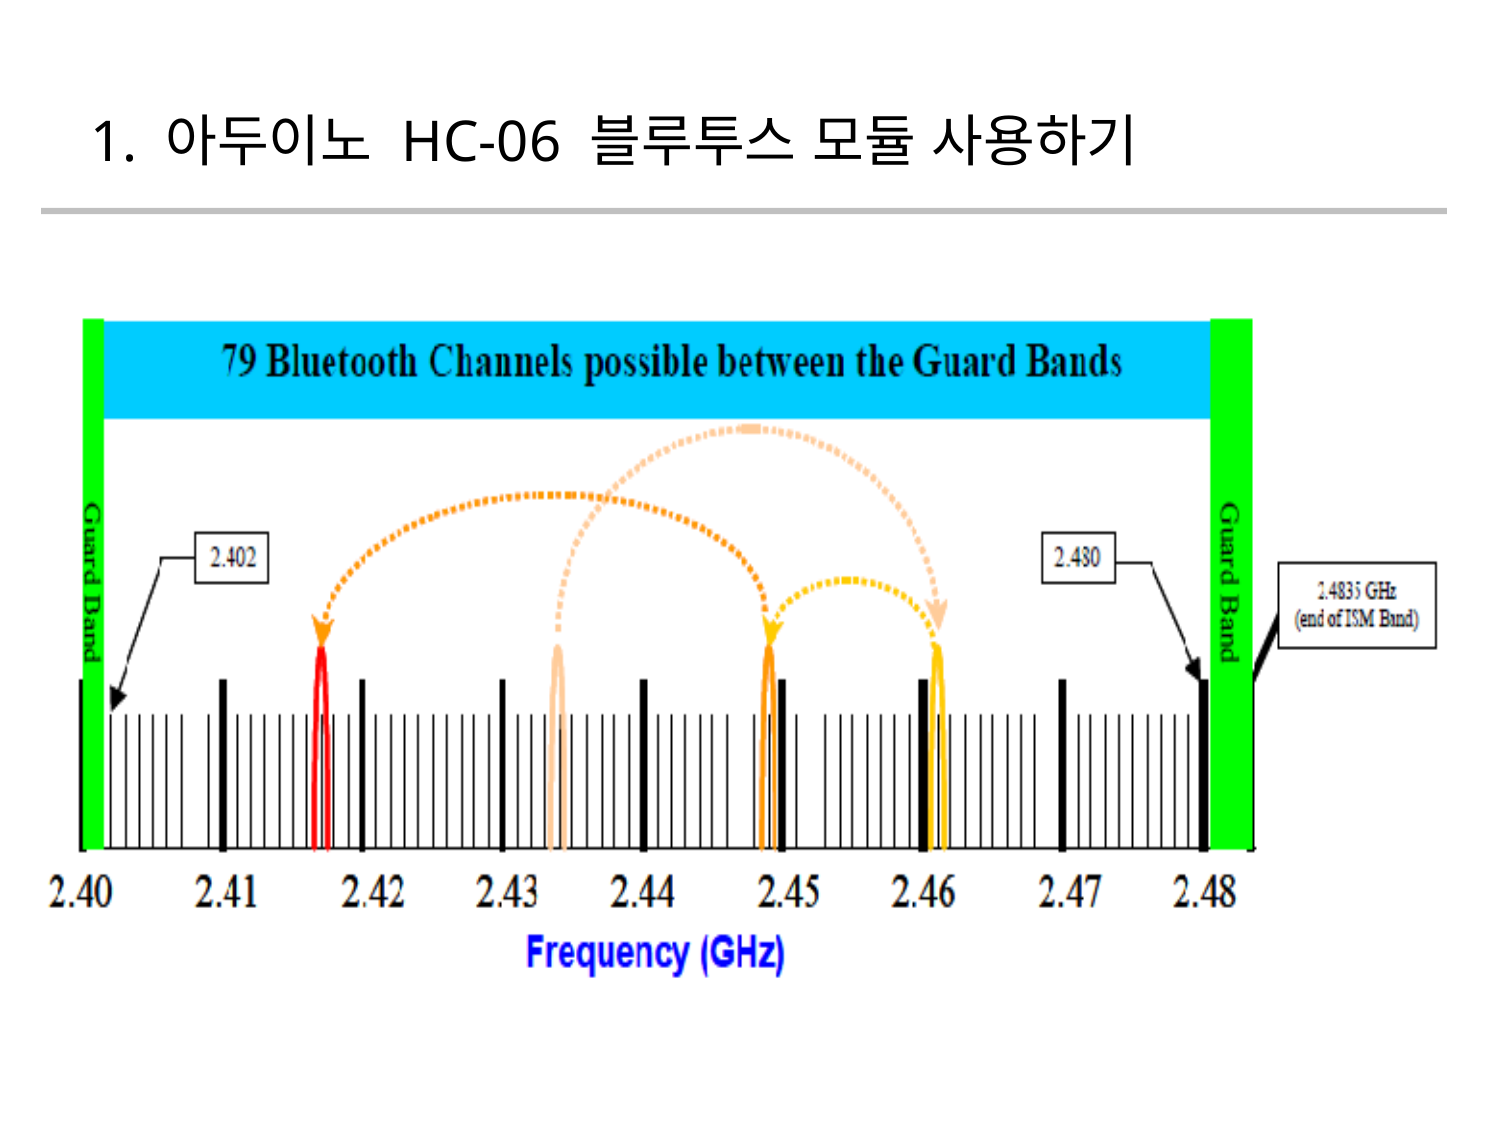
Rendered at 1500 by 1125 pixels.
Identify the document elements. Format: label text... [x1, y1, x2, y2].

picture [40, 302, 1448, 988]
title 1. 아두이노 HC-06 블루투스 모듈 사용하기 [75, 45, 1425, 233]
